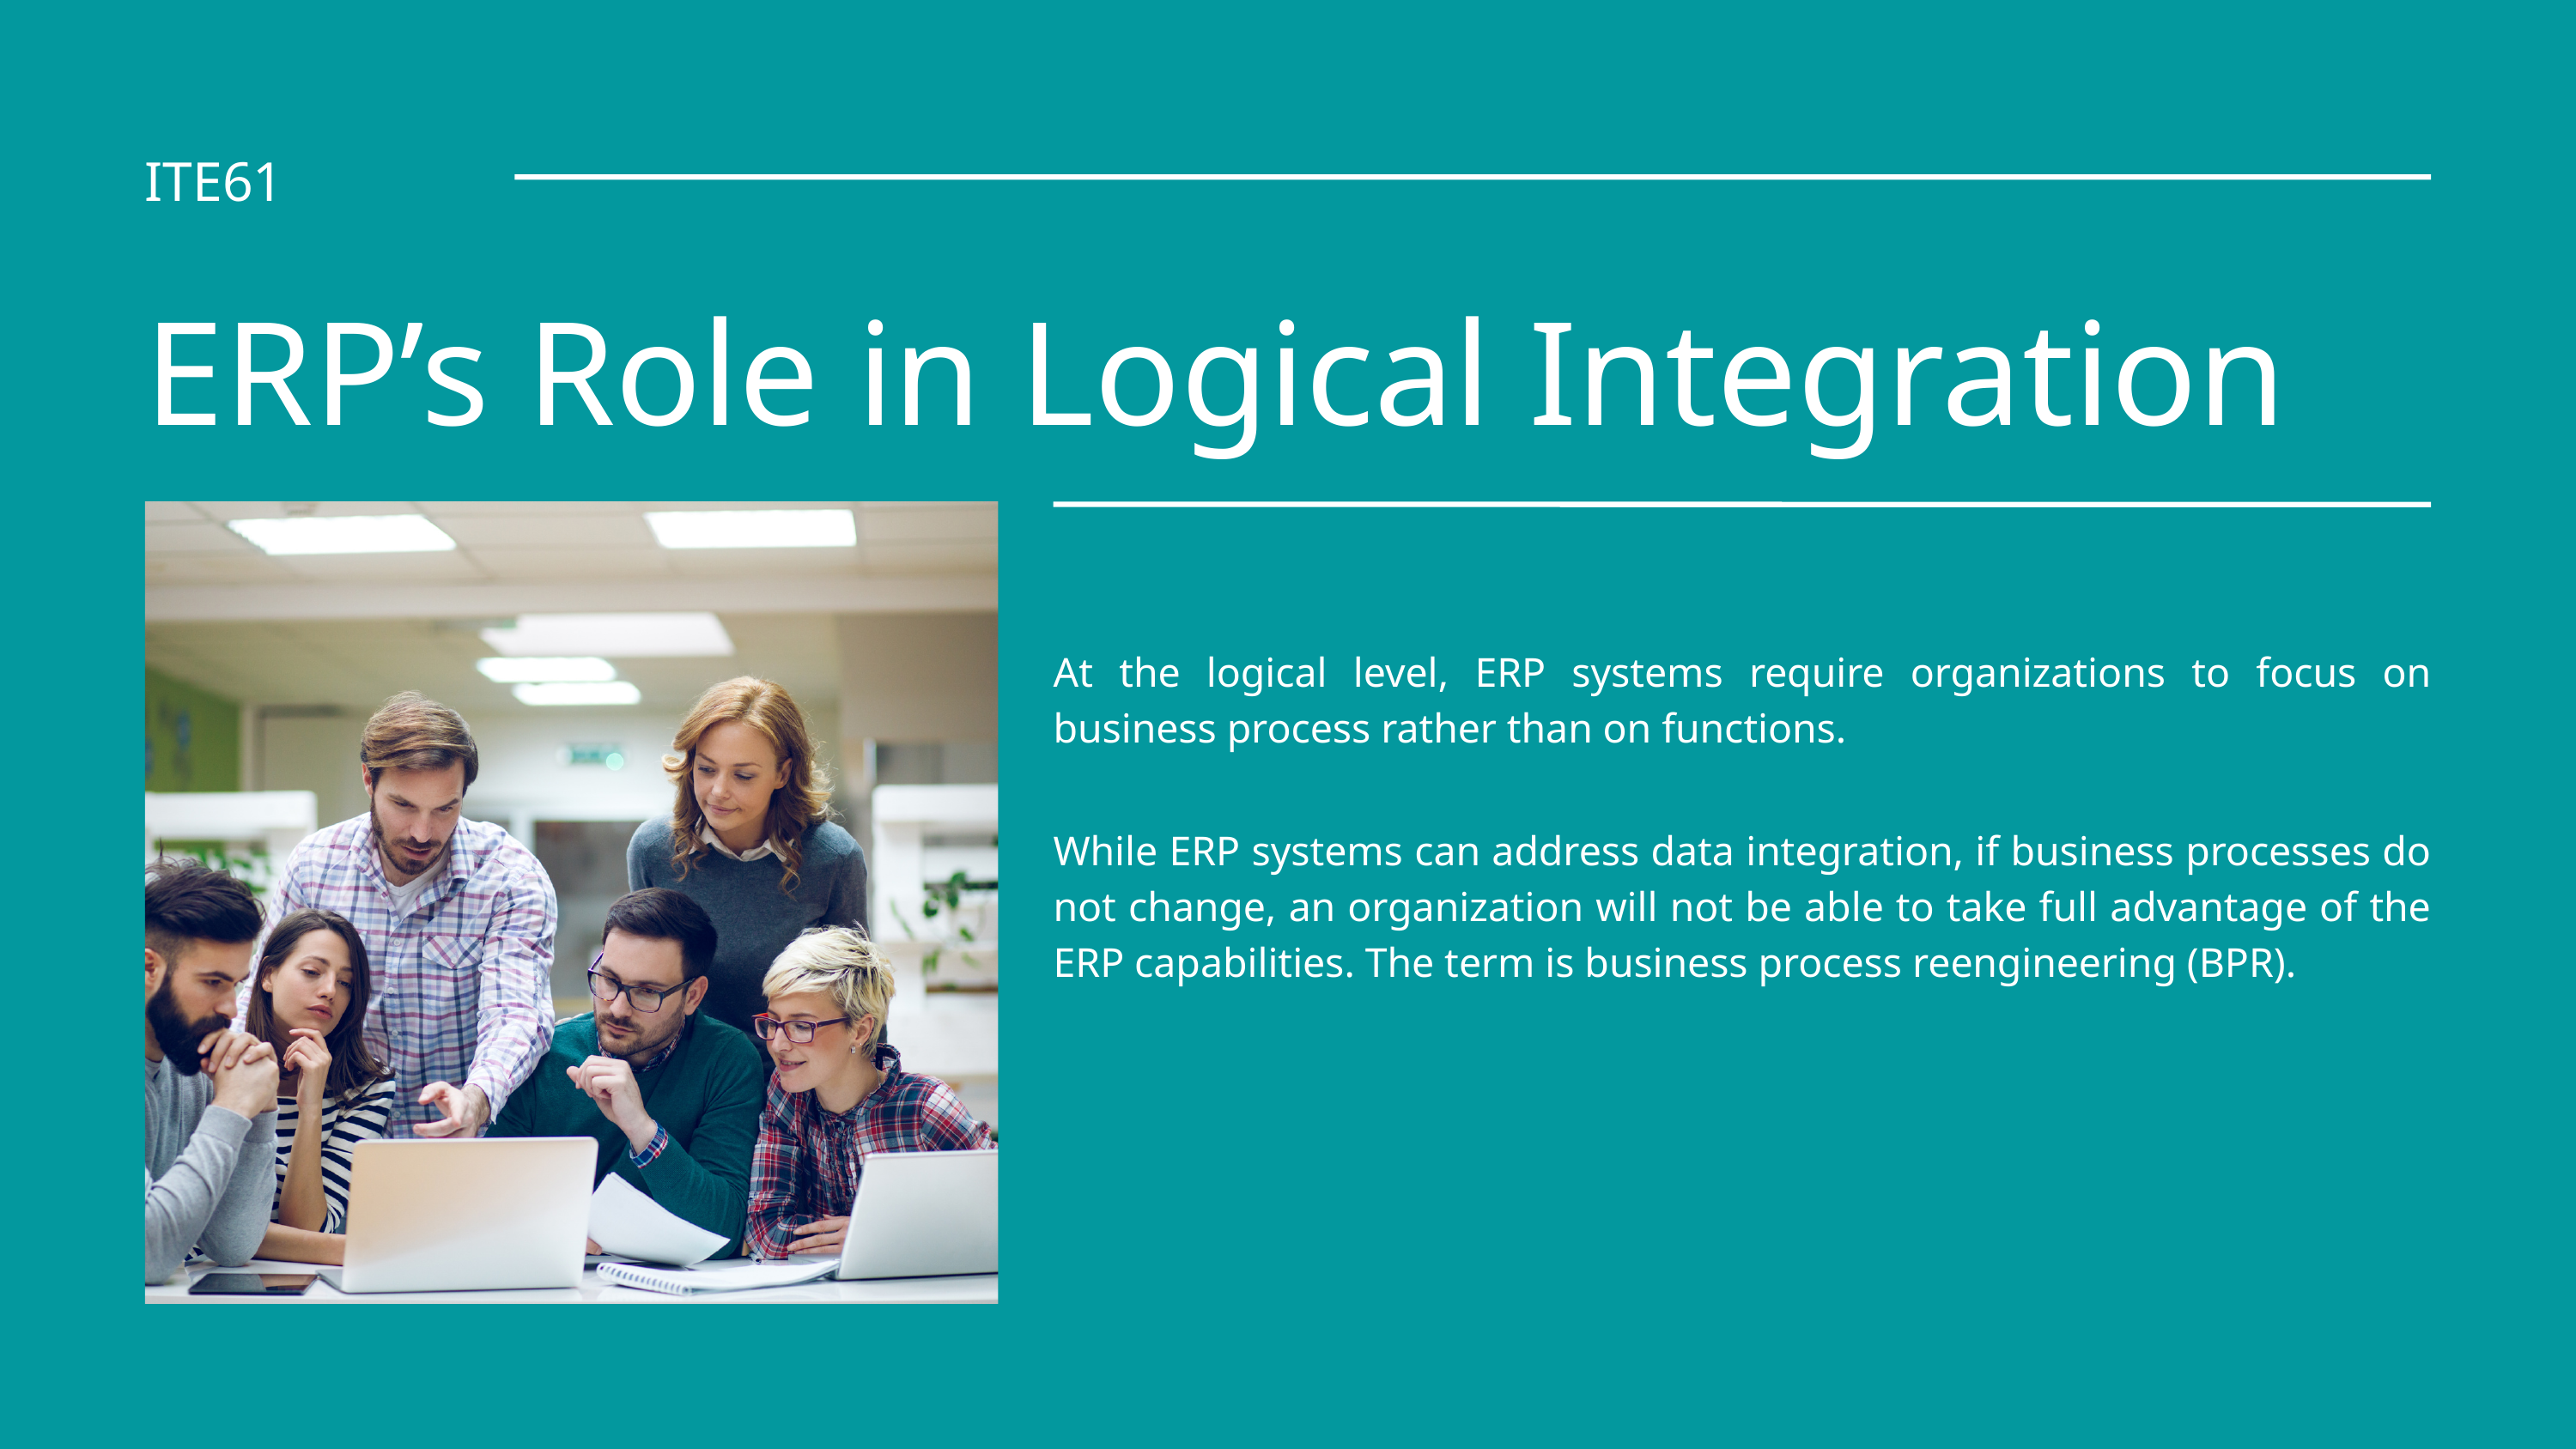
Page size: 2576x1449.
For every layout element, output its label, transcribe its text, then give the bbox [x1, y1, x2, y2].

text_box ITE61 [144, 136, 471, 212]
text_box While ERP systems can address data integration, if business processes do not change, an organization will not be able to take full advantage of the ERP capabilities. The term is business process reengineering (BPR). [1053, 817, 2432, 985]
text_box At the logical level, ERP systems require organizations to focus on business process rather than on functions. [1053, 640, 2432, 752]
text_box ERP’s Role in Logical Integration [144, 296, 2459, 454]
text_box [144, 501, 999, 1304]
